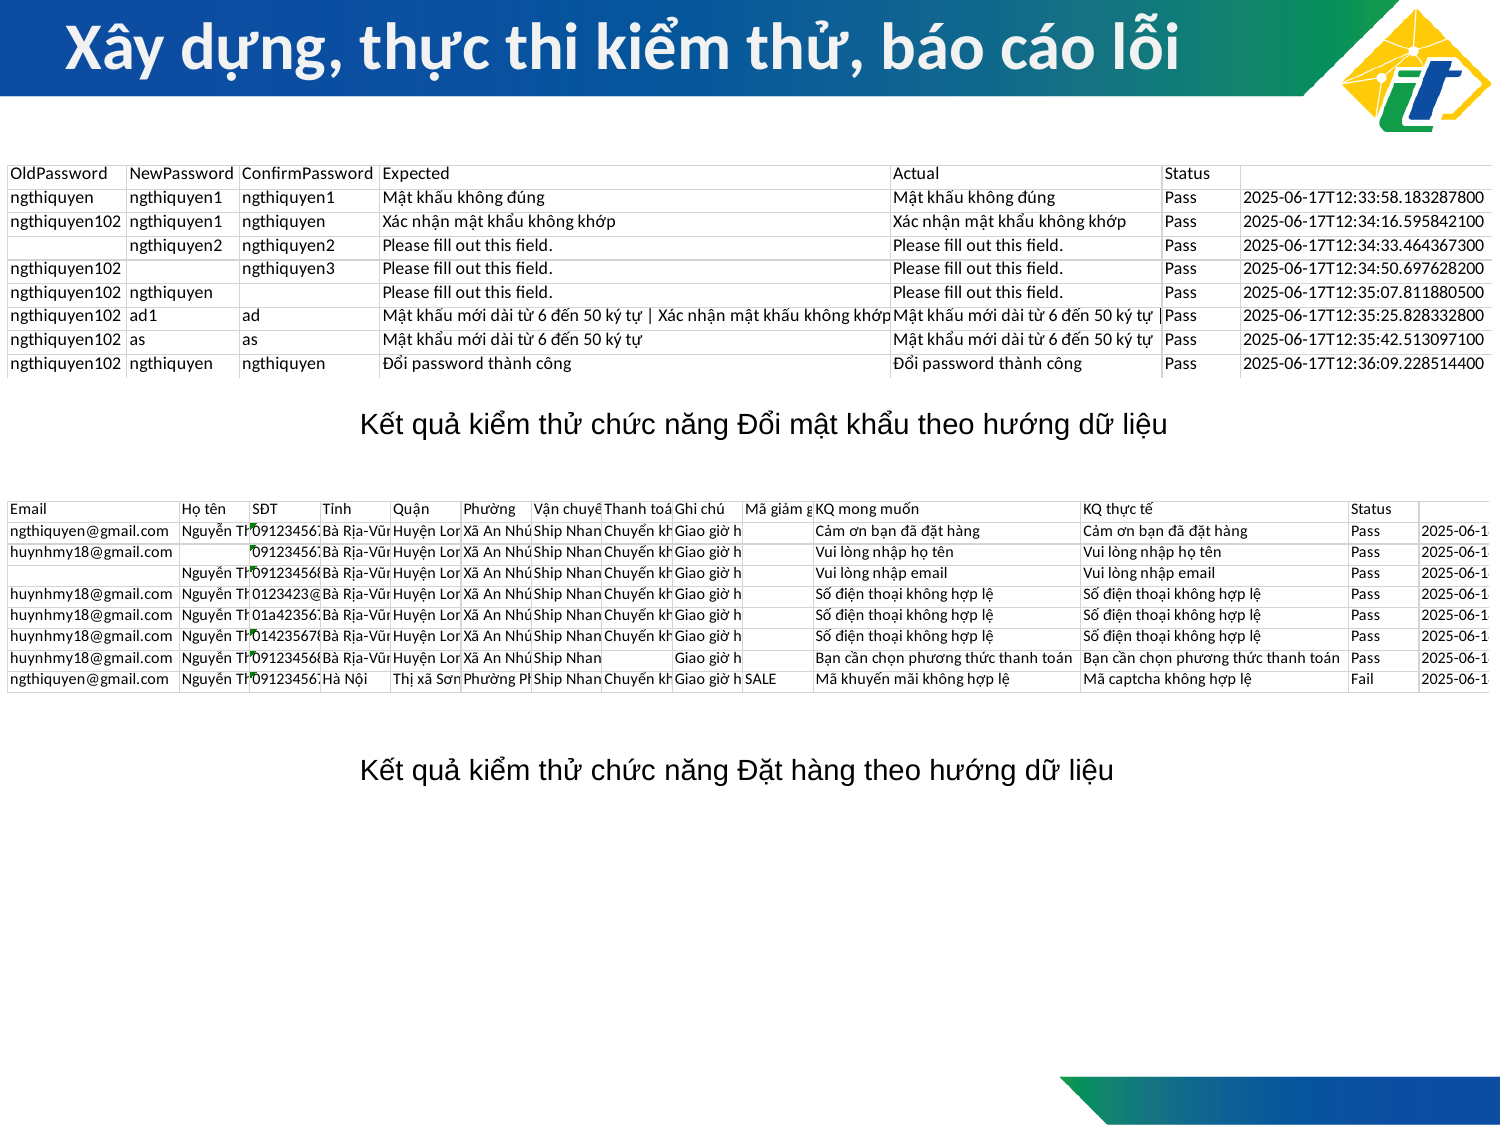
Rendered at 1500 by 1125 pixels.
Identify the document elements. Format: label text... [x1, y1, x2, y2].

text_box Kết quả kiểm thử chức năng Đặt hàng theo hướng dữ liệu [345, 744, 1131, 794]
title Xây dựng, thực thi kiểm thử, báo cáo lỗi [50, 0, 1299, 96]
text_box Kết quả kiểm thử chức năng Đổi mật khẩu theo hướng dữ liệu [345, 397, 1185, 448]
picture [0, 0, 1500, 1125]
